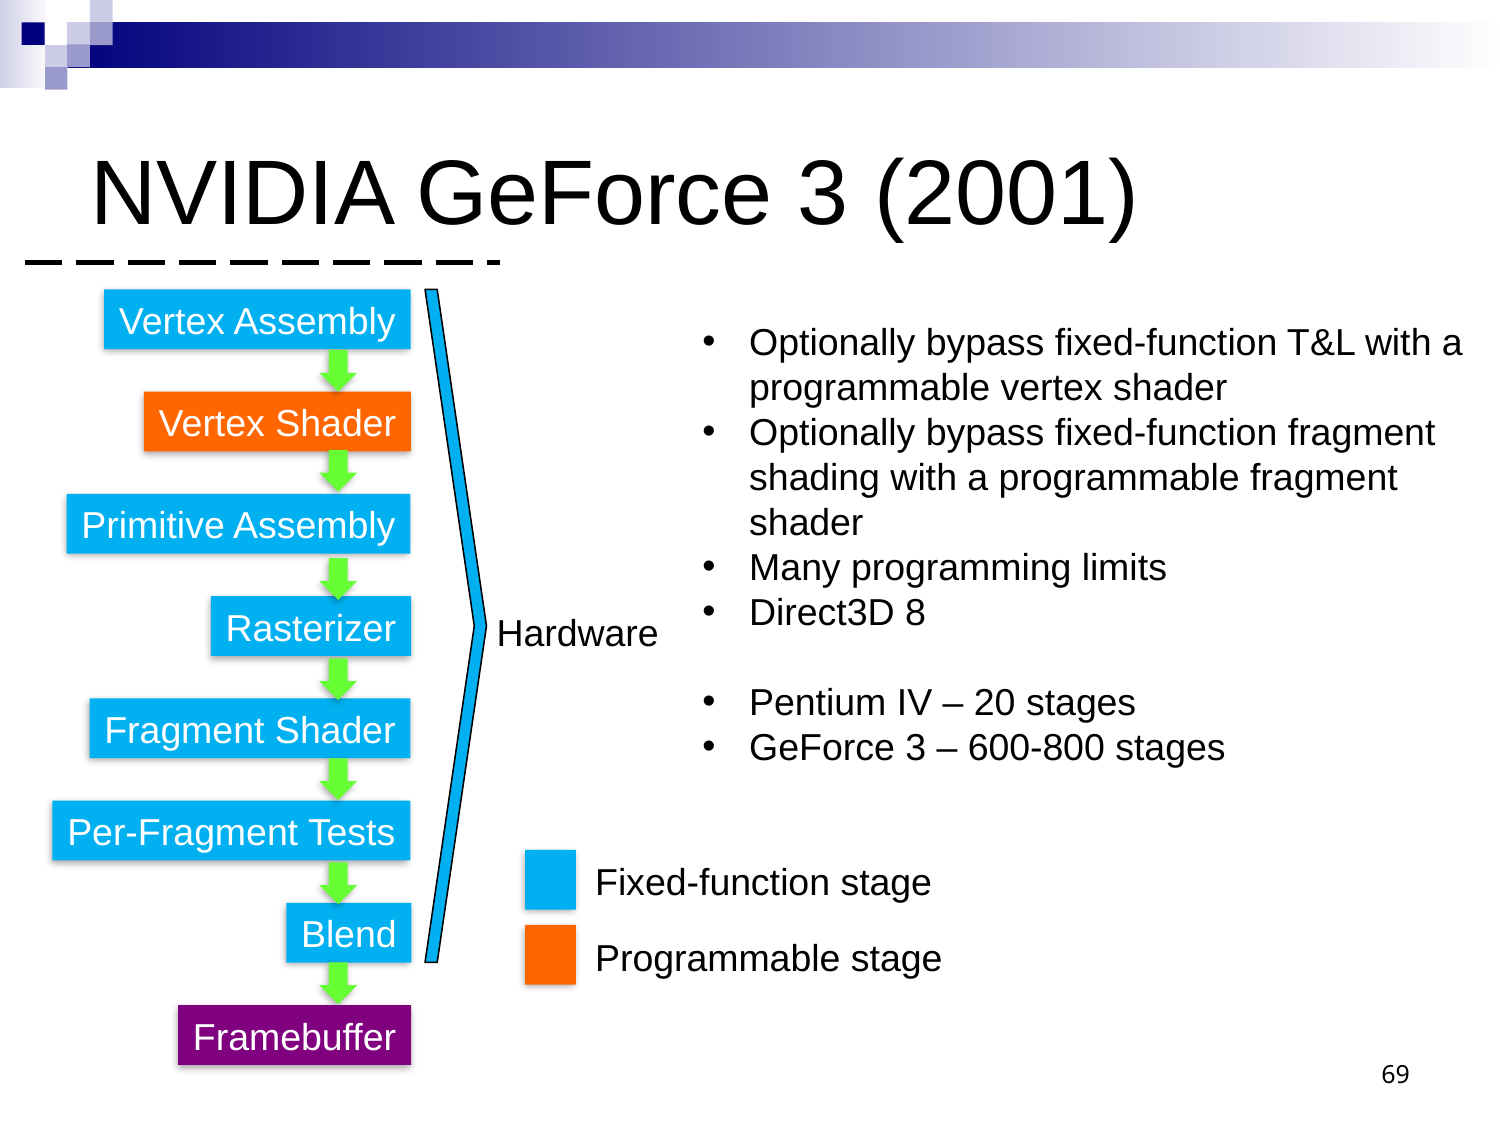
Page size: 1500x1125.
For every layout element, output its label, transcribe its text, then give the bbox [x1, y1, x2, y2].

text_box Hardware [481, 601, 674, 662]
text_box [319, 558, 358, 600]
text_box [525, 849, 576, 910]
text_box Fixed-function stage [580, 850, 948, 911]
text_box Primitive Assembly [66, 493, 411, 554]
text_box [425, 289, 483, 963]
text_box Fragment Shader [89, 698, 411, 759]
text_box Per-Fragment Tests [52, 800, 411, 861]
text_box [319, 449, 358, 492]
slide_number 69 [1074, 1025, 1425, 1100]
text_box [319, 862, 358, 905]
text_box Blend [286, 902, 412, 963]
text_box Vertex Assembly [104, 289, 411, 350]
text_box Optionally bypass fixed-function T&L with a programmable vertex shader Optionally bypass fixed-function fragment shading with a programmable fragment shader Many programming limits Direct3D 8 Pentium IV – 20 stages GeForce 3 – 600-800 stages [687, 311, 1500, 776]
text_box Rasterizer [210, 596, 412, 656]
text_box [319, 962, 358, 1003]
title NVIDIA GeForce 3 (2001) [75, 75, 1425, 300]
text_box [319, 349, 358, 392]
text_box Vertex Shader [143, 391, 411, 452]
text_box [319, 658, 358, 700]
text_box [319, 758, 358, 800]
text_box Framebuffer [178, 1005, 412, 1065]
text_box Programmable stage [580, 926, 958, 987]
text_box [525, 924, 576, 985]
